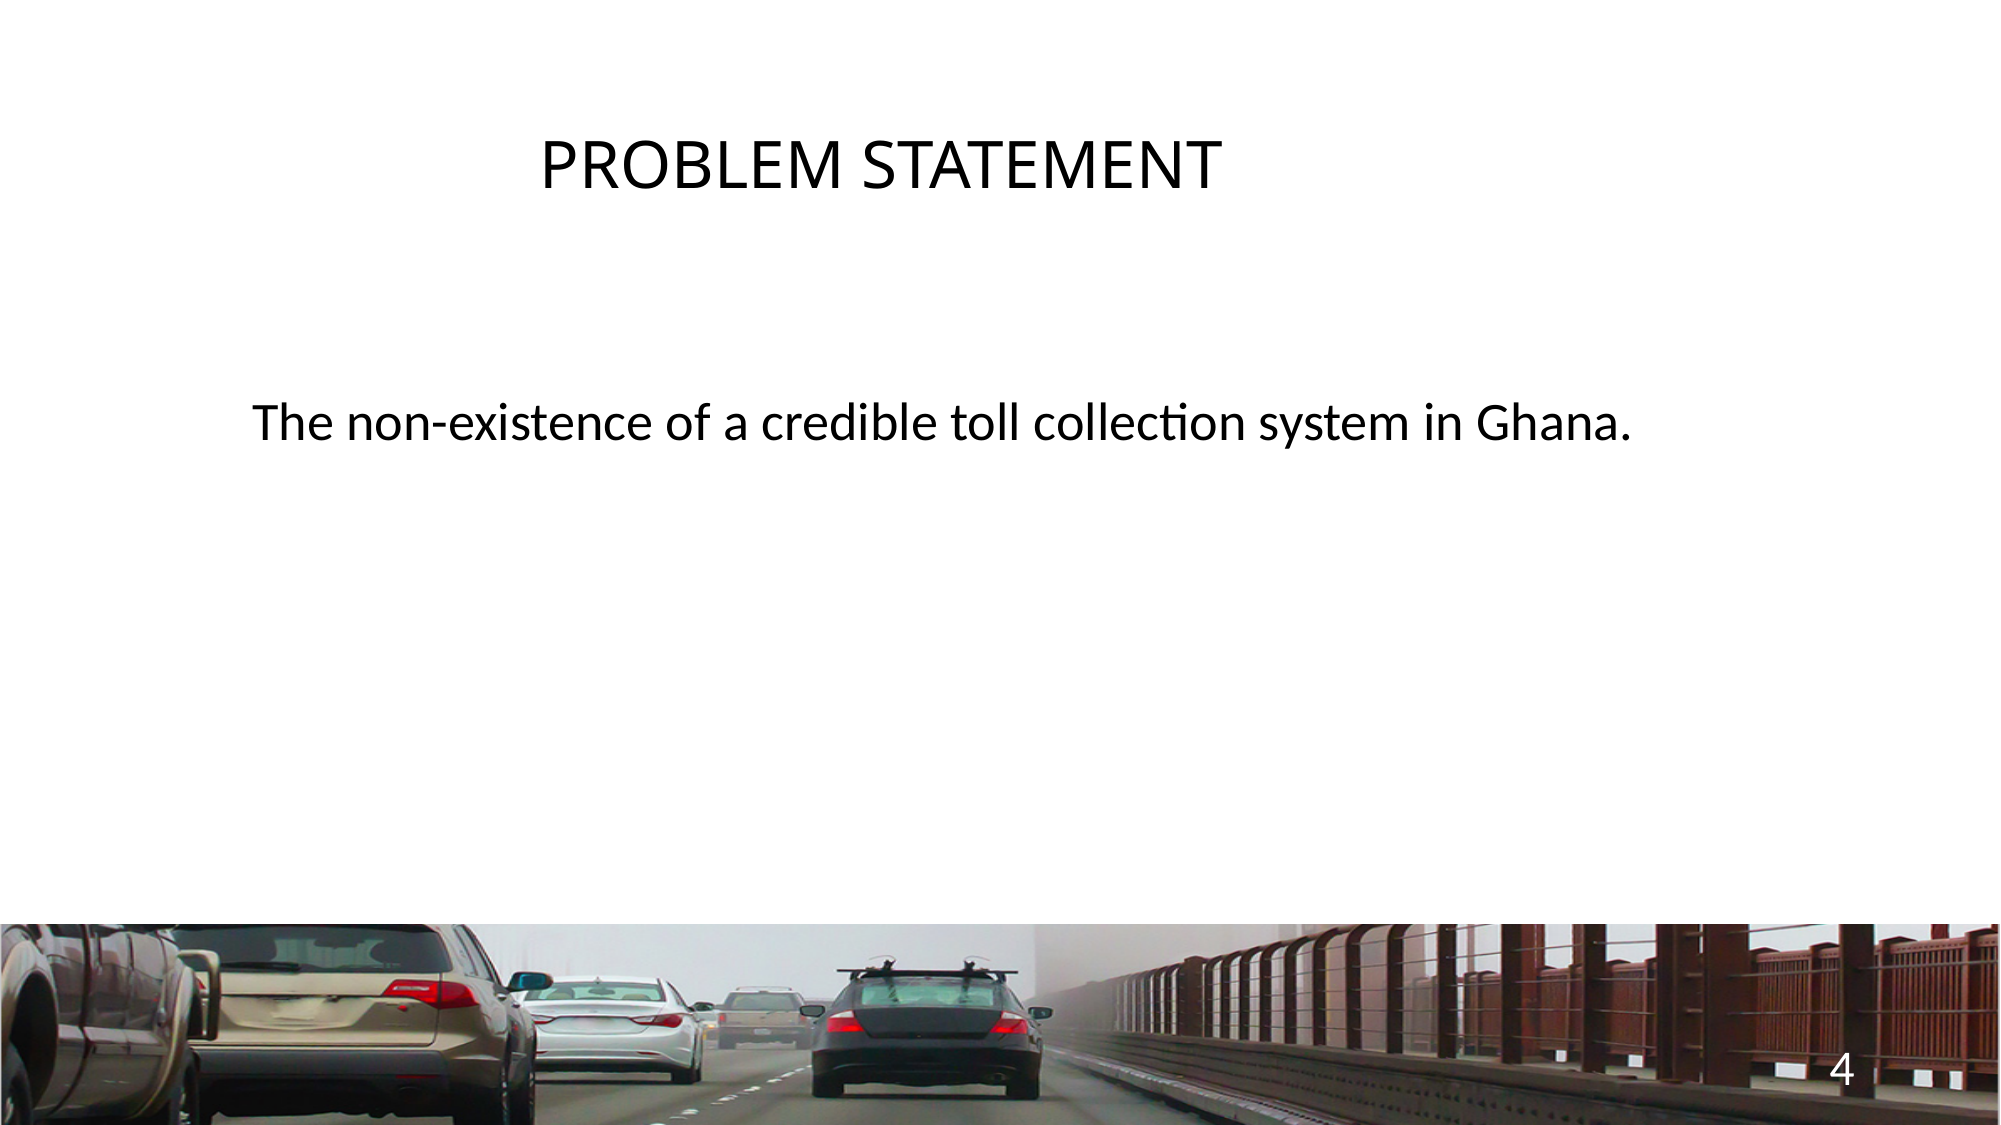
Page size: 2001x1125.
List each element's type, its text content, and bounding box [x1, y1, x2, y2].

text_box PROBLEM STATEMENT [525, 124, 1267, 260]
picture [0, 924, 2000, 1125]
text_box The non-existence of a credible toll collection system in Ghana. [237, 386, 1813, 524]
